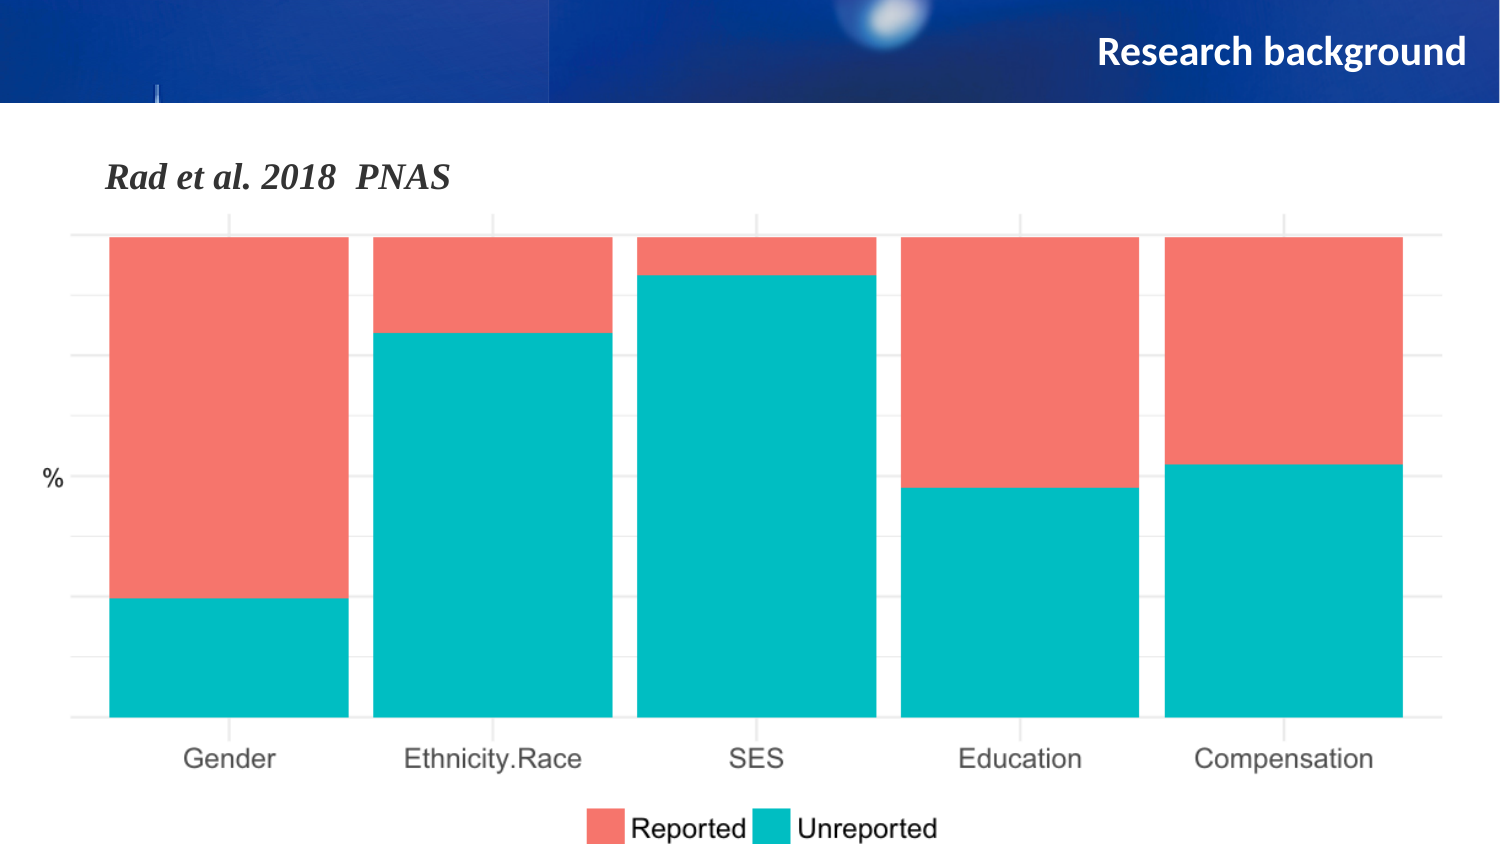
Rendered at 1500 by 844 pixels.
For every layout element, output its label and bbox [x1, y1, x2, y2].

picture [0, 182, 1500, 844]
text_box [0, 0, 1500, 182]
picture [0, 0, 550, 103]
